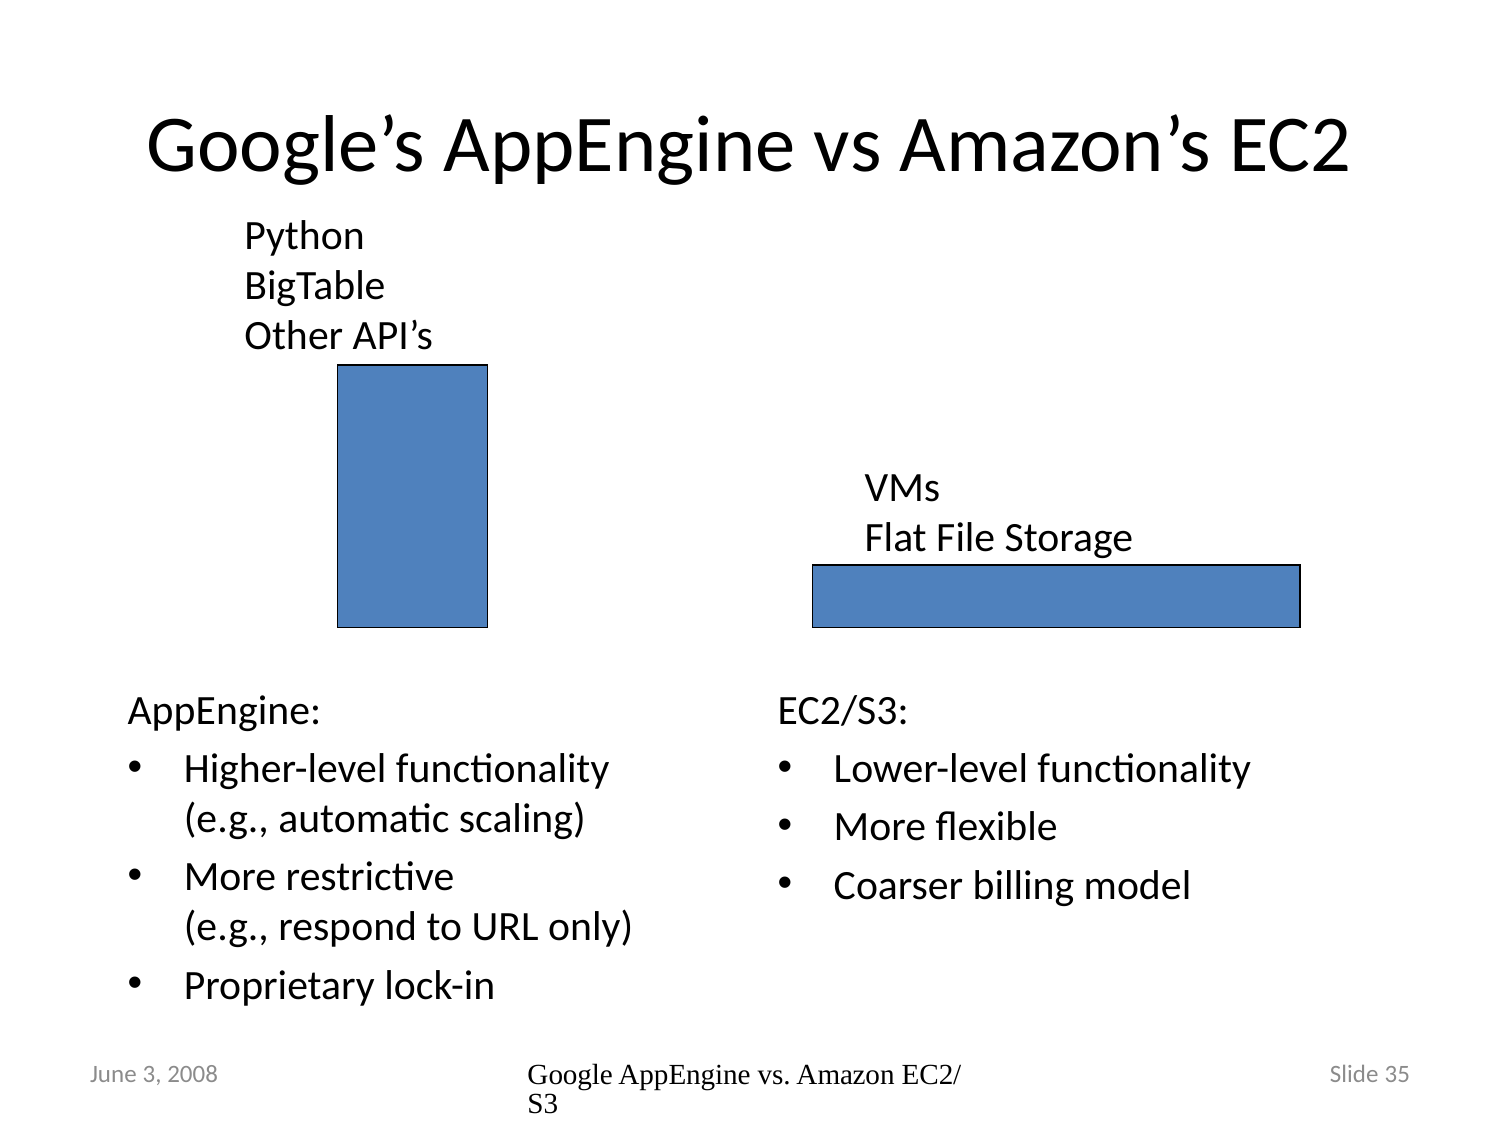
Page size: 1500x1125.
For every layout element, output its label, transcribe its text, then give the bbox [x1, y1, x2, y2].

slide_number Slide 35 [1074, 1042, 1425, 1103]
text_box [337, 365, 488, 628]
text_box VMs Flat File Storage [849, 452, 1213, 568]
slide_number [75, 1042, 425, 1103]
footer Google AppEngine vs. Amazon EC2/S3 [512, 1042, 988, 1103]
title Google’s AppEngine vs Amazon’s EC2 [75, 45, 1425, 233]
list AppEngine: Higher-level functionality (e.g., automatic scaling) More restrictive (e.g., respond to URL only) Proprietary lock-in [112, 675, 738, 1038]
text_box [812, 565, 1300, 628]
text_box Python BigTable Other API’s [229, 200, 593, 365]
list EC2/S3: Lower-level functionality More flexible Coarser billing model [762, 675, 1388, 1038]
